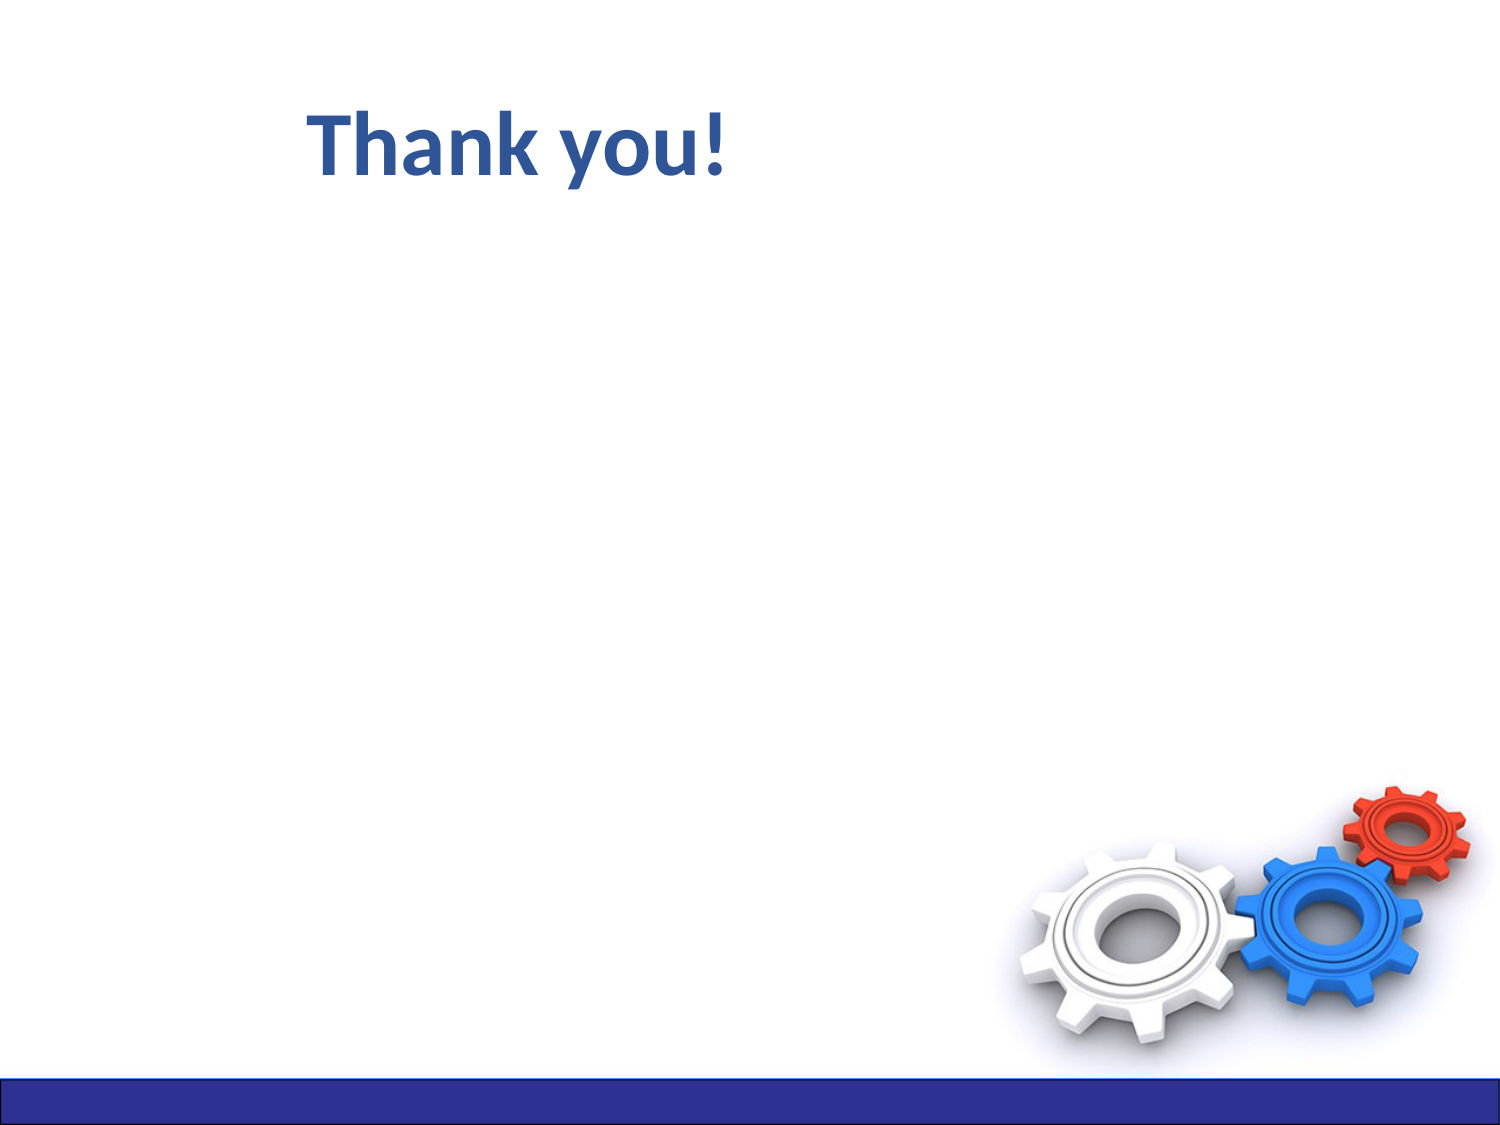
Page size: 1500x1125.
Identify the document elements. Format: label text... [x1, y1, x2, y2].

picture [0, 0, 1500, 1125]
title Thank you! [75, 45, 963, 233]
